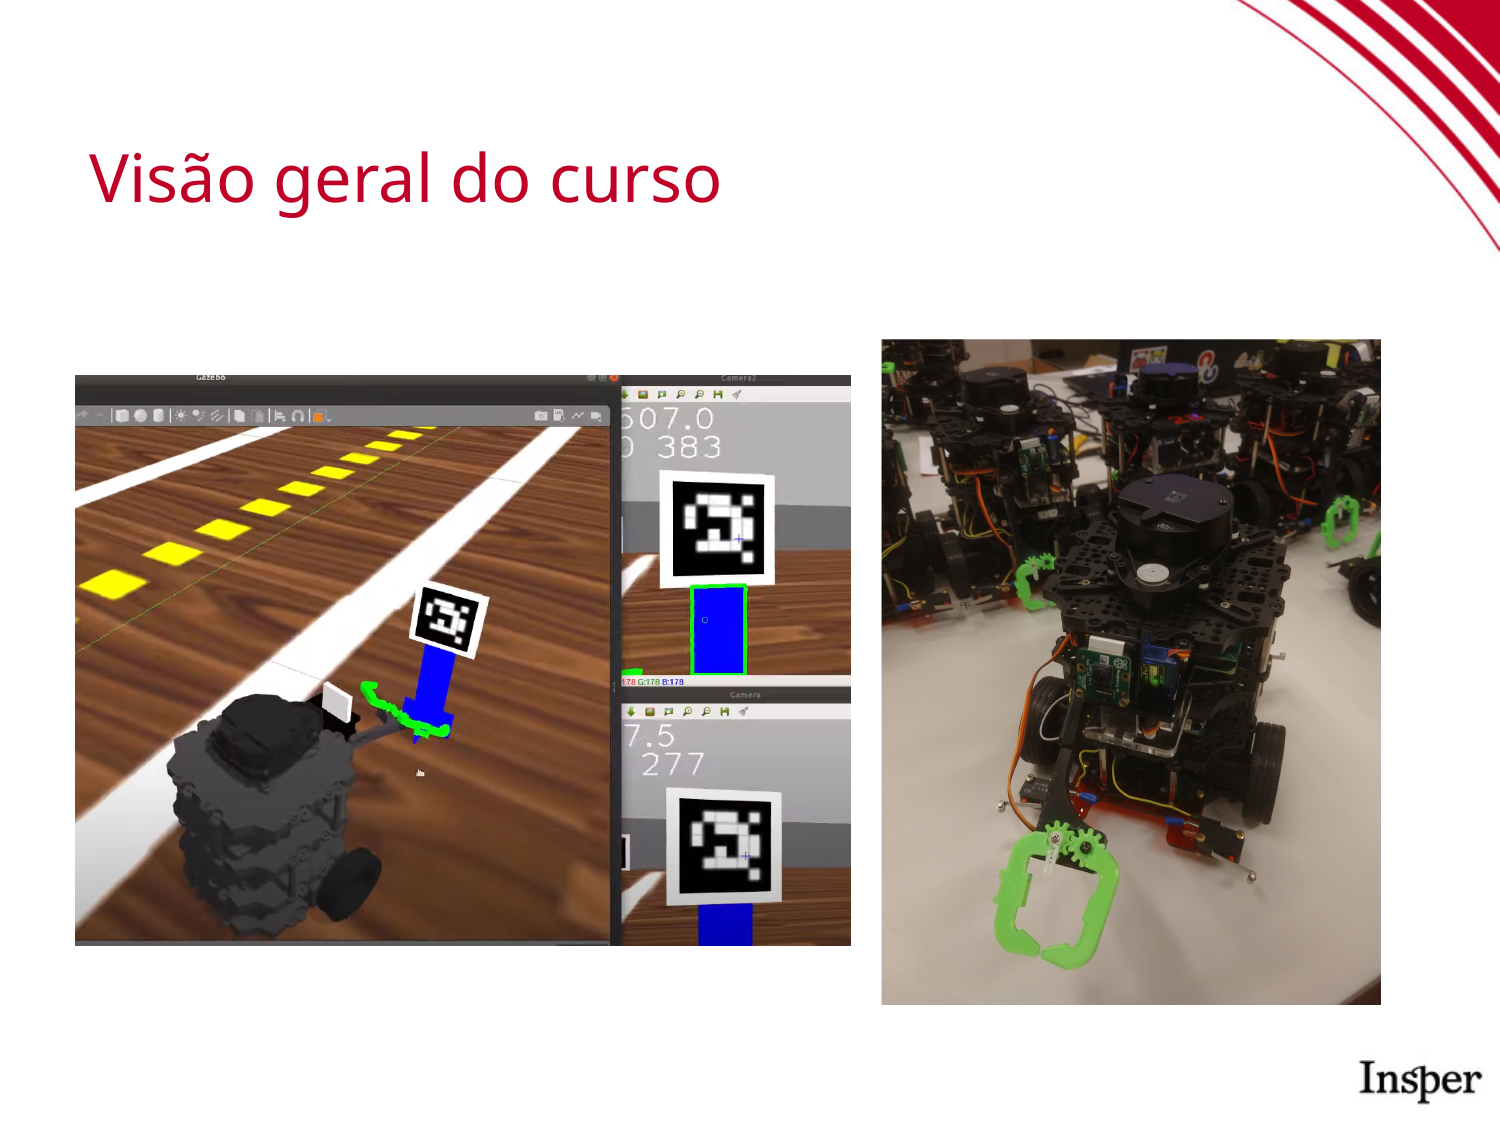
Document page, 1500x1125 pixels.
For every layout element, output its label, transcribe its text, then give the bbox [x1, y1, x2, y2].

title Visão geral do curso [75, 128, 1425, 230]
picture [0, 0, 1500, 1125]
